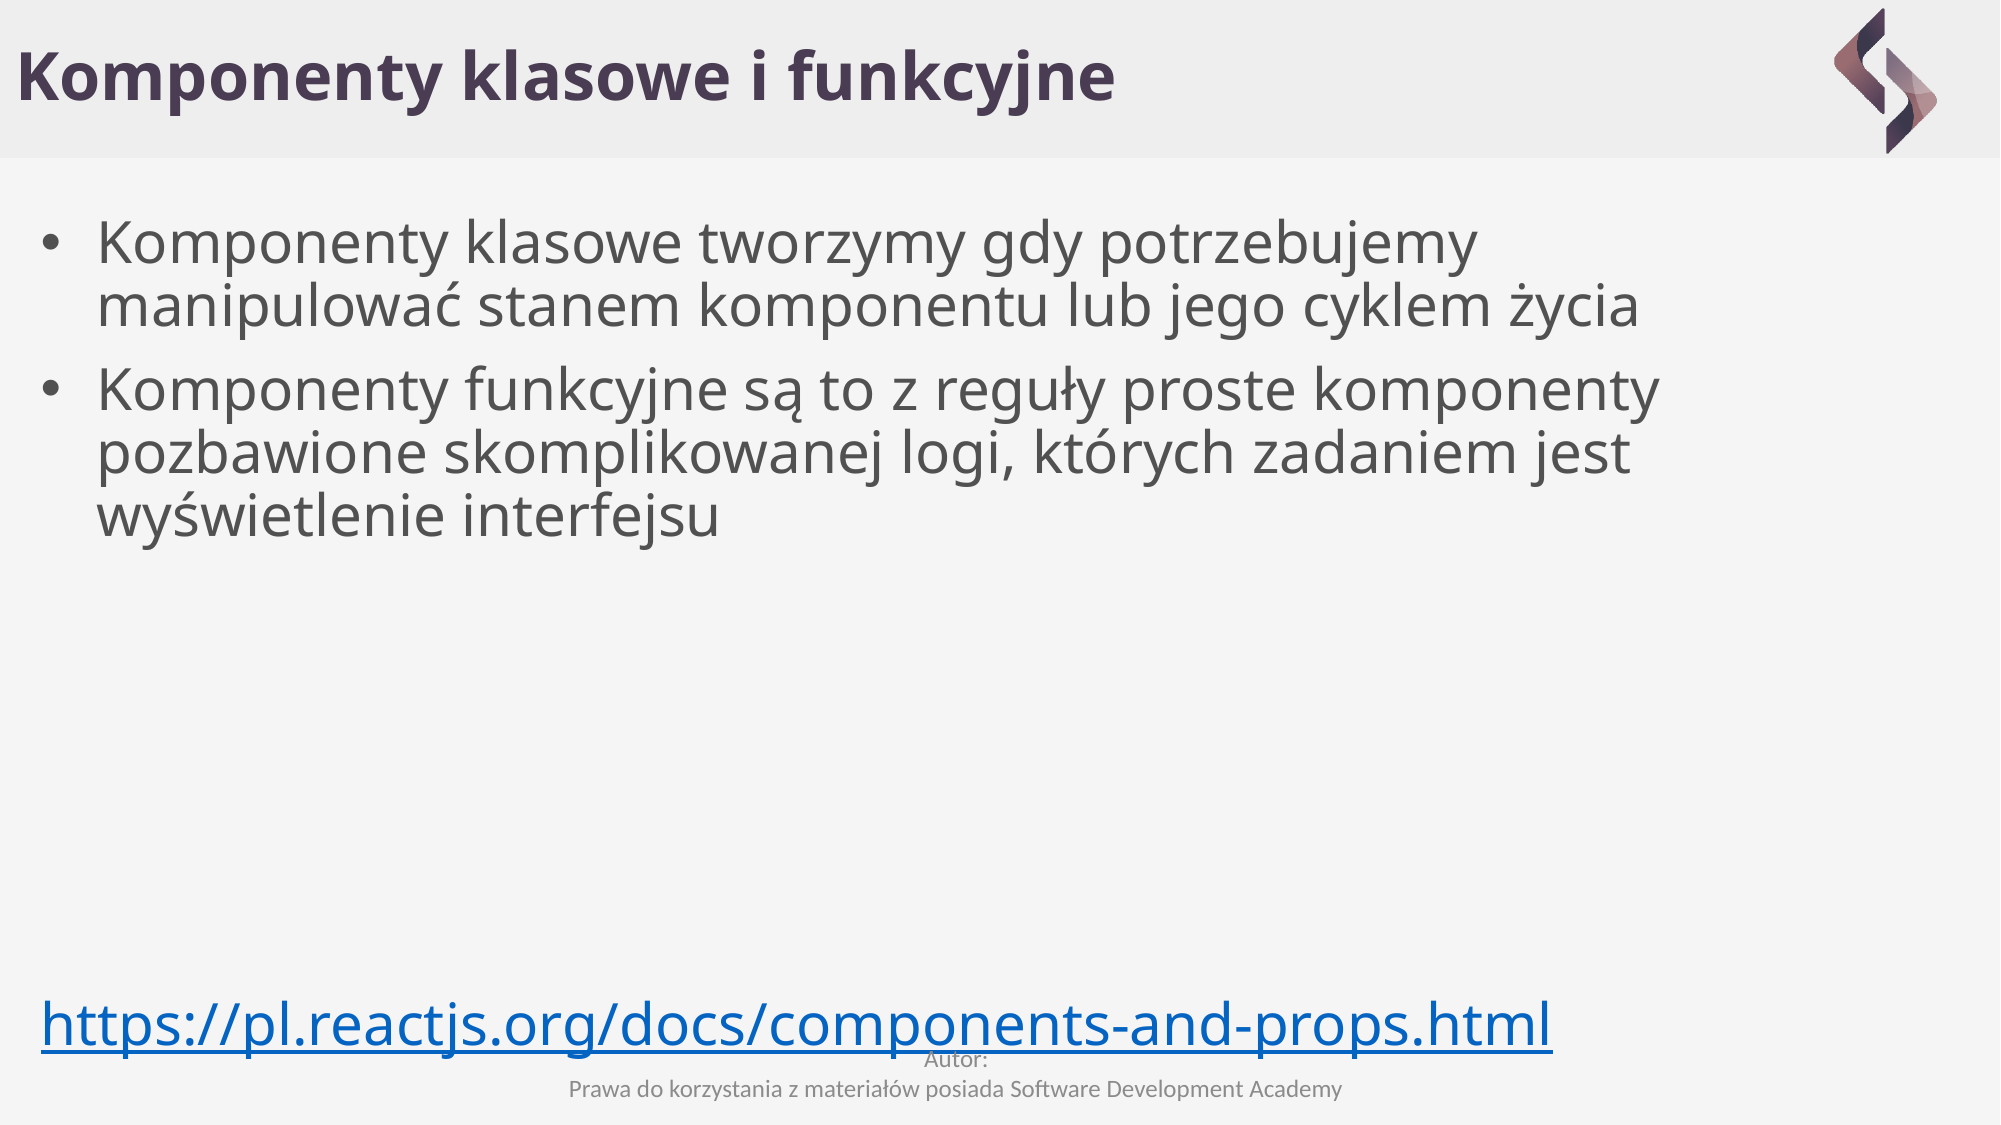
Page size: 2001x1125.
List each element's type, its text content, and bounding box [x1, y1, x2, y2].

list Komponenty klasowe tworzymy gdy potrzebujemy manipulować stanem komponentu lub jego cyklem życia Komponenty funkcyjne są to z reguły proste komponenty pozbawione skomplikowanej logi, których zadaniem jest wyświetlenie interfejsu https://pl.reactjs.org/docs/components-and-props.html [25, 205, 1863, 1030]
footer Autor: Prawa do korzystania z materiałów posiada Software Development Academy [486, 1042, 1427, 1103]
title Komponenty klasowe i funkcyjne [0, 0, 1788, 158]
picture [1787, 0, 2001, 166]
